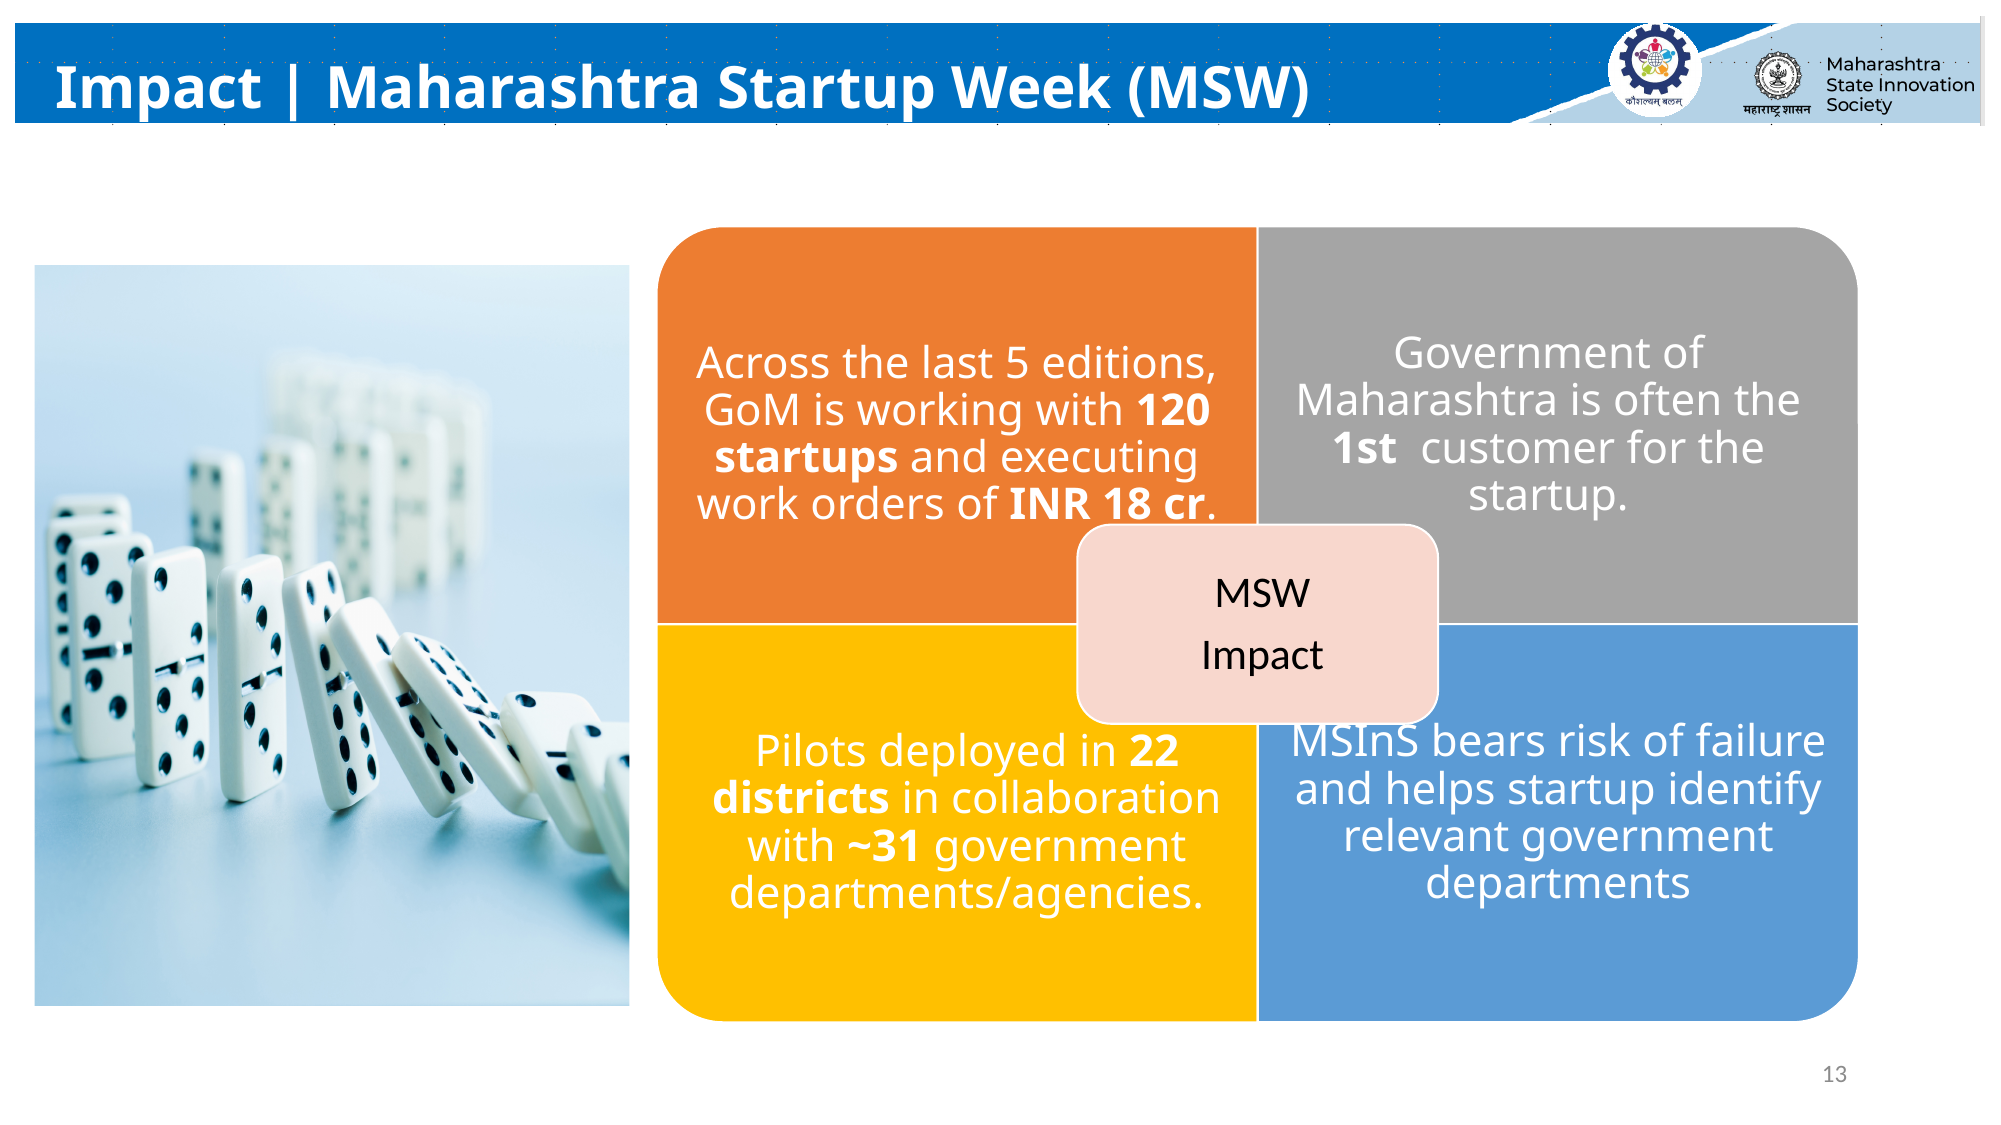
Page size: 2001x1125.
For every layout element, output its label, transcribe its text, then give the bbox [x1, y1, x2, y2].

slide_number 13 [1412, 1042, 1863, 1103]
text_box Impact | Maharashtra Startup Week (MSW) [0, 42, 1386, 128]
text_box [656, 226, 1859, 1023]
picture [15, 16, 1985, 126]
picture [34, 265, 630, 1006]
